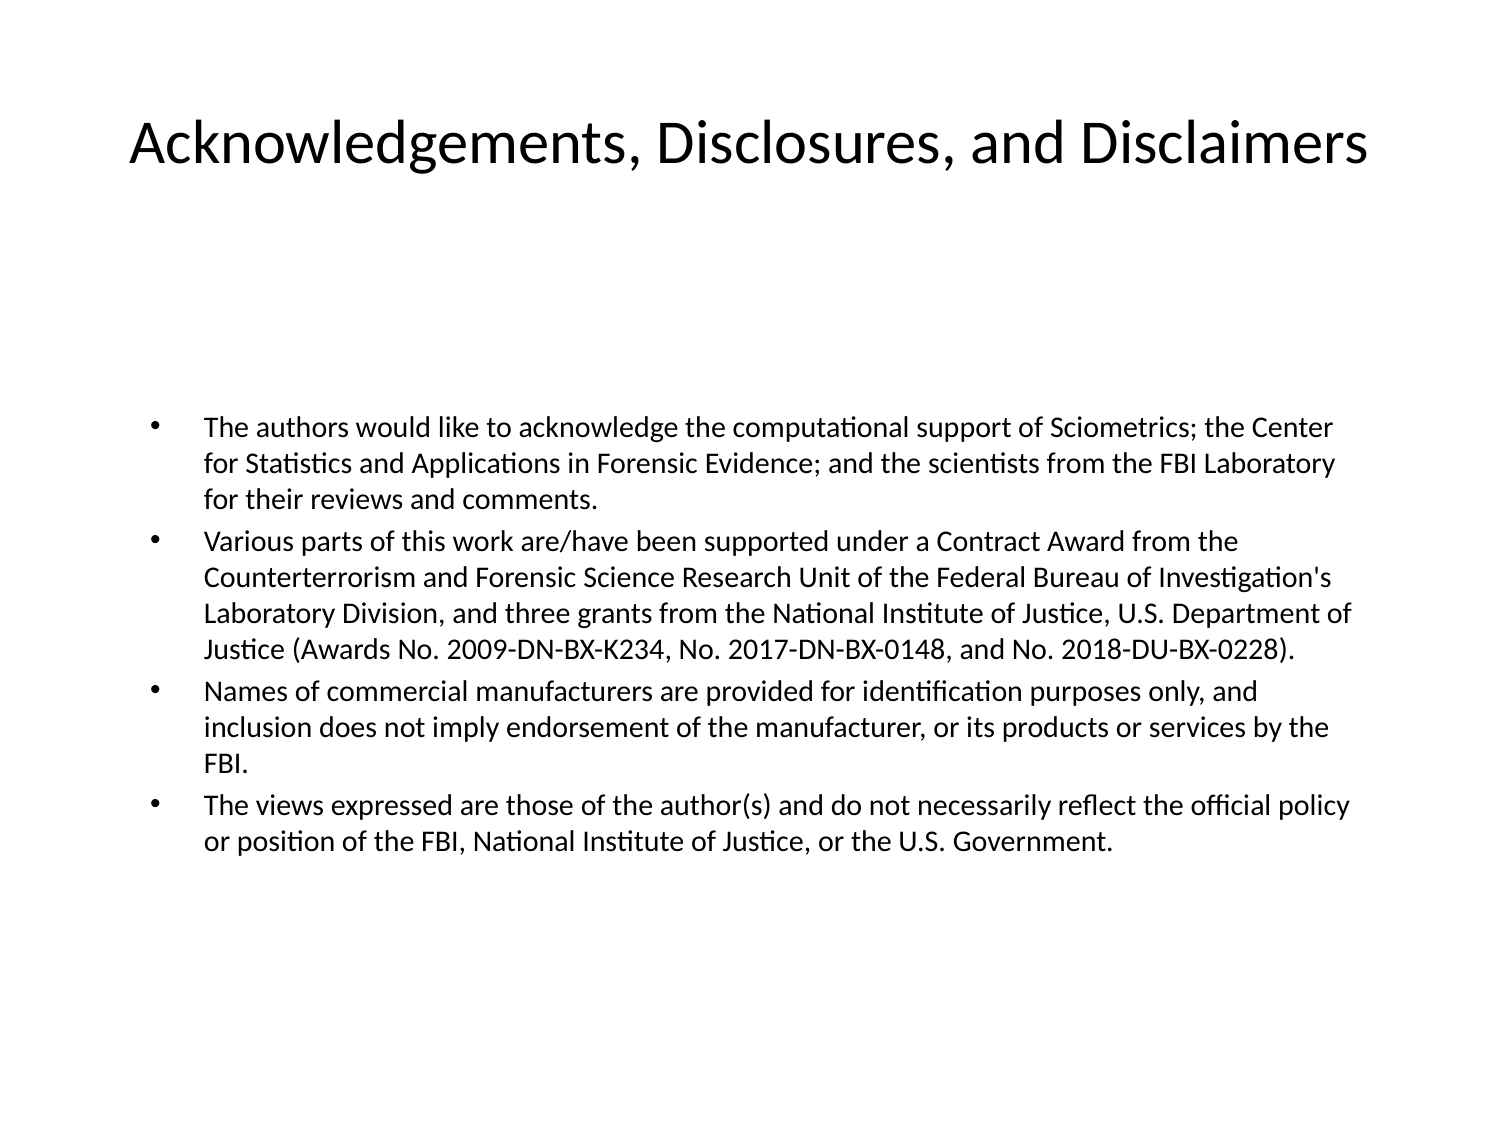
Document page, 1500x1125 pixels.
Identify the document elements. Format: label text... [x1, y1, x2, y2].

list The authors would like to acknowledge the computational support of Sciometrics; the Center for Statistics and Applications in Forensic Evidence; and the scientists from the FBI Laboratory for their reviews and comments. Various parts of this work are/have been supported under a Contract Award from the Counterterrorism and Forensic Science Research Unit of the Federal Bureau of Investigation's Laboratory Division, and three grants from the National Institute of Justice, U.S. Department of Justice (Awards No. 2009-DN-BX-K234, No. 2017-DN-BX-0148, and No. 2018-DU-BX-0228). Names of commercial manufacturers are provided for identification purposes only, and inclusion does not imply endorsement of the manufacturer, or its products or services by the FBI. The views expressed are those of the author(s) and do not necessarily reflect the official policy or position of the FBI, National Institute of Justice, or the U.S. Government. [135, 399, 1373, 906]
title Acknowledgements, Disclosures, and Disclaimers [75, 45, 1425, 233]
